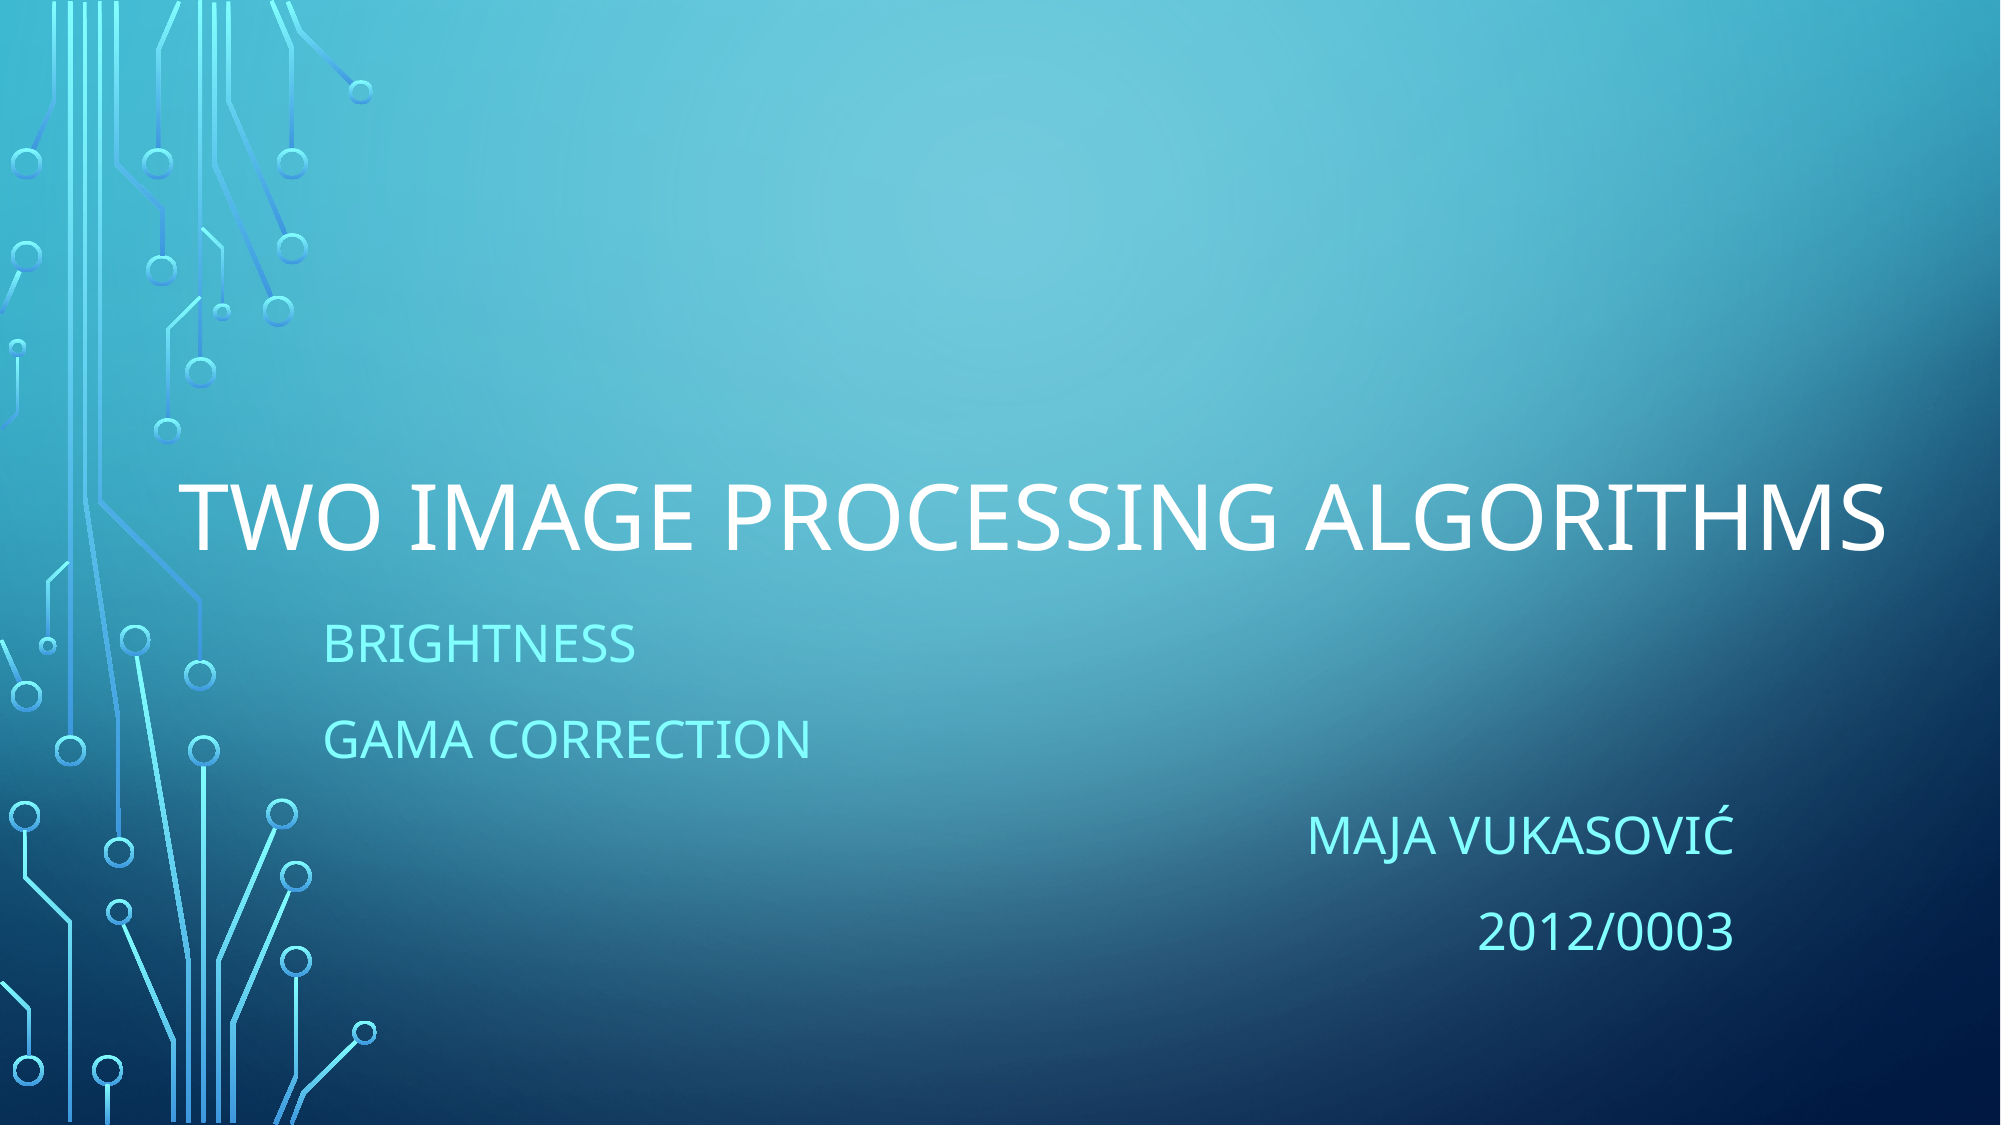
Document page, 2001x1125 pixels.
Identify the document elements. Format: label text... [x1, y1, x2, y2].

subtitle Brightness Gama correction Maja vukasović 2012/0003 [307, 590, 1750, 1035]
title Two IMAGE PROCESSING ALGORITHMS [163, 186, 1909, 578]
